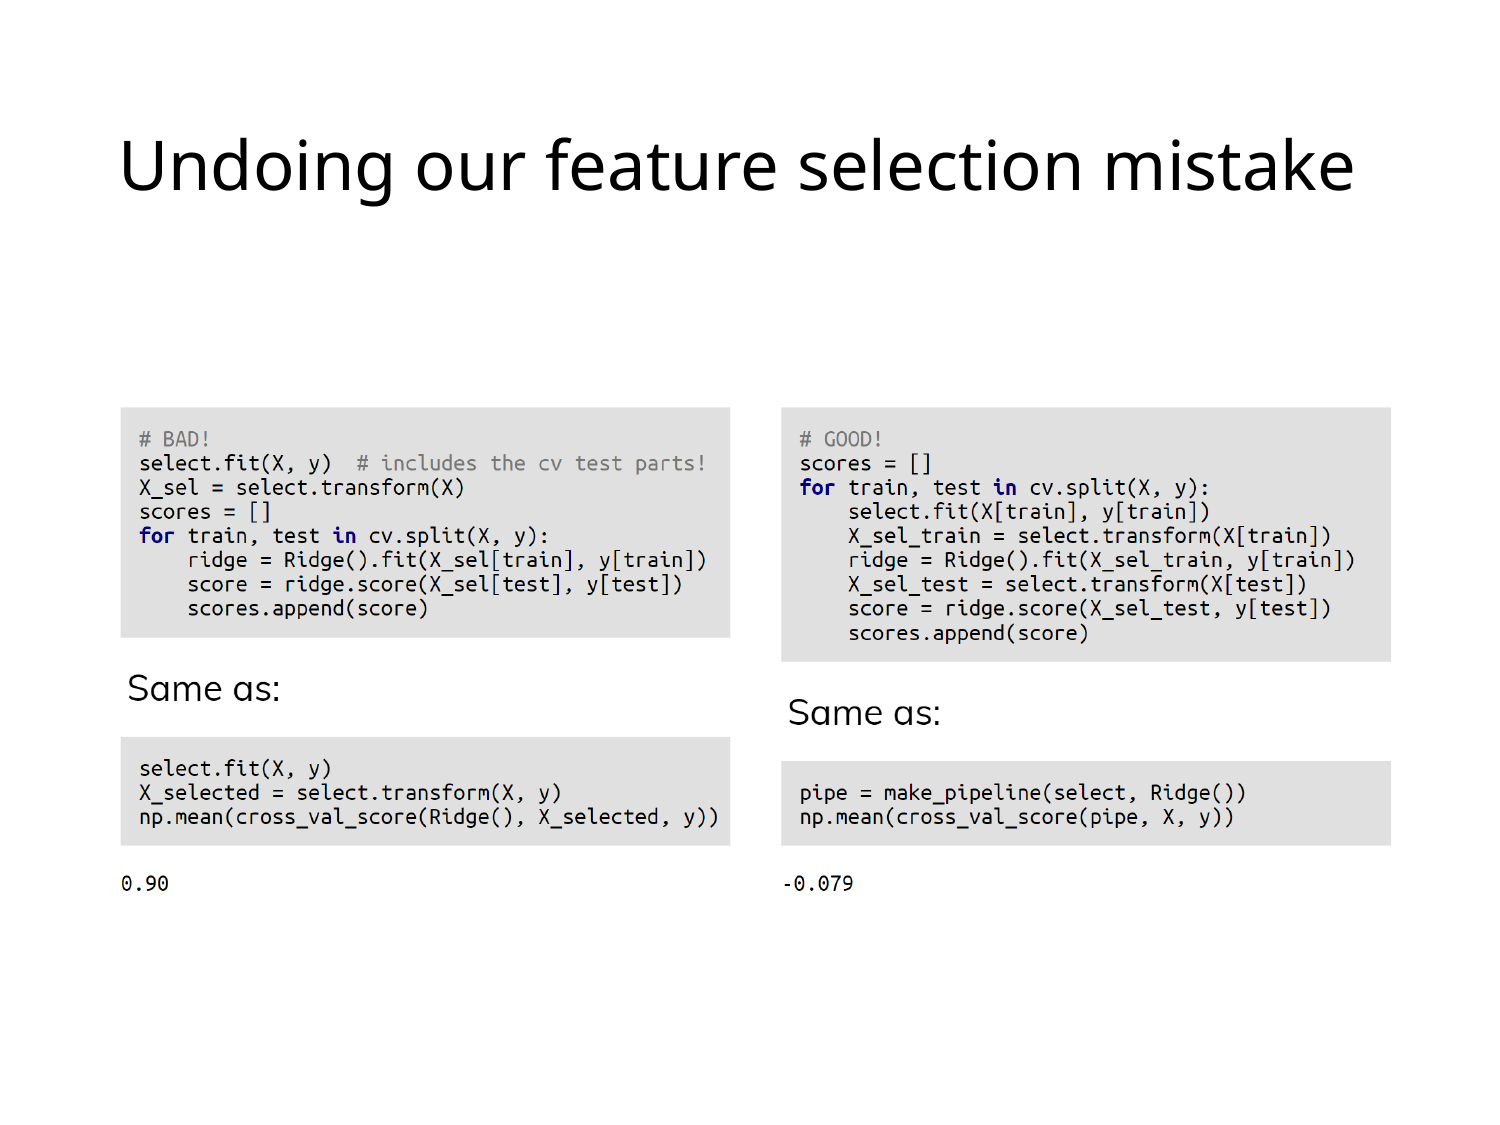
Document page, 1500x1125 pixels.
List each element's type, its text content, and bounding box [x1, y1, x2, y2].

title Undoing our feature selection mistake [103, 59, 1397, 278]
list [103, 399, 1397, 914]
